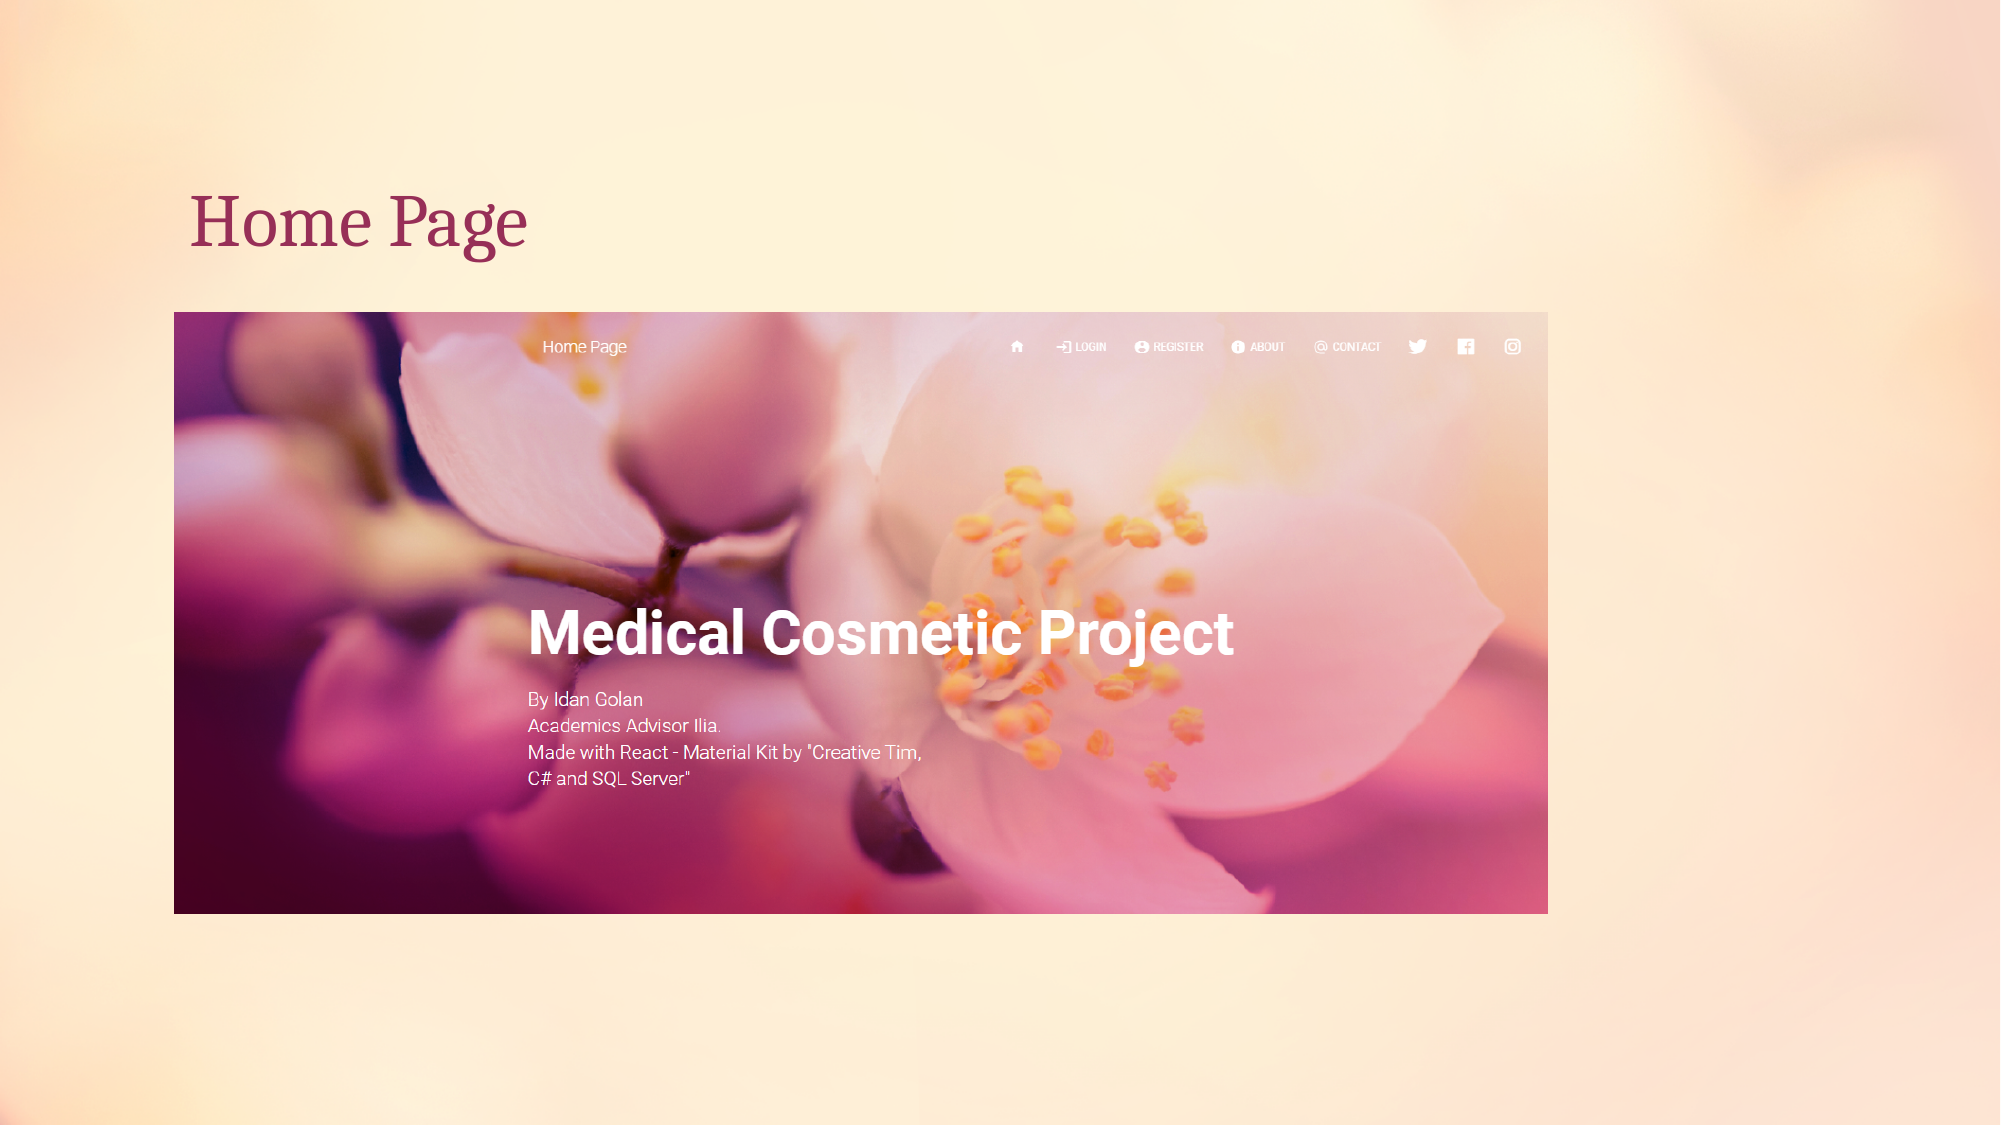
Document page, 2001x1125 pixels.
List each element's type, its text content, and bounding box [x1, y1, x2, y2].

title Home Page [174, 75, 1825, 271]
picture [0, 0, 2001, 1125]
